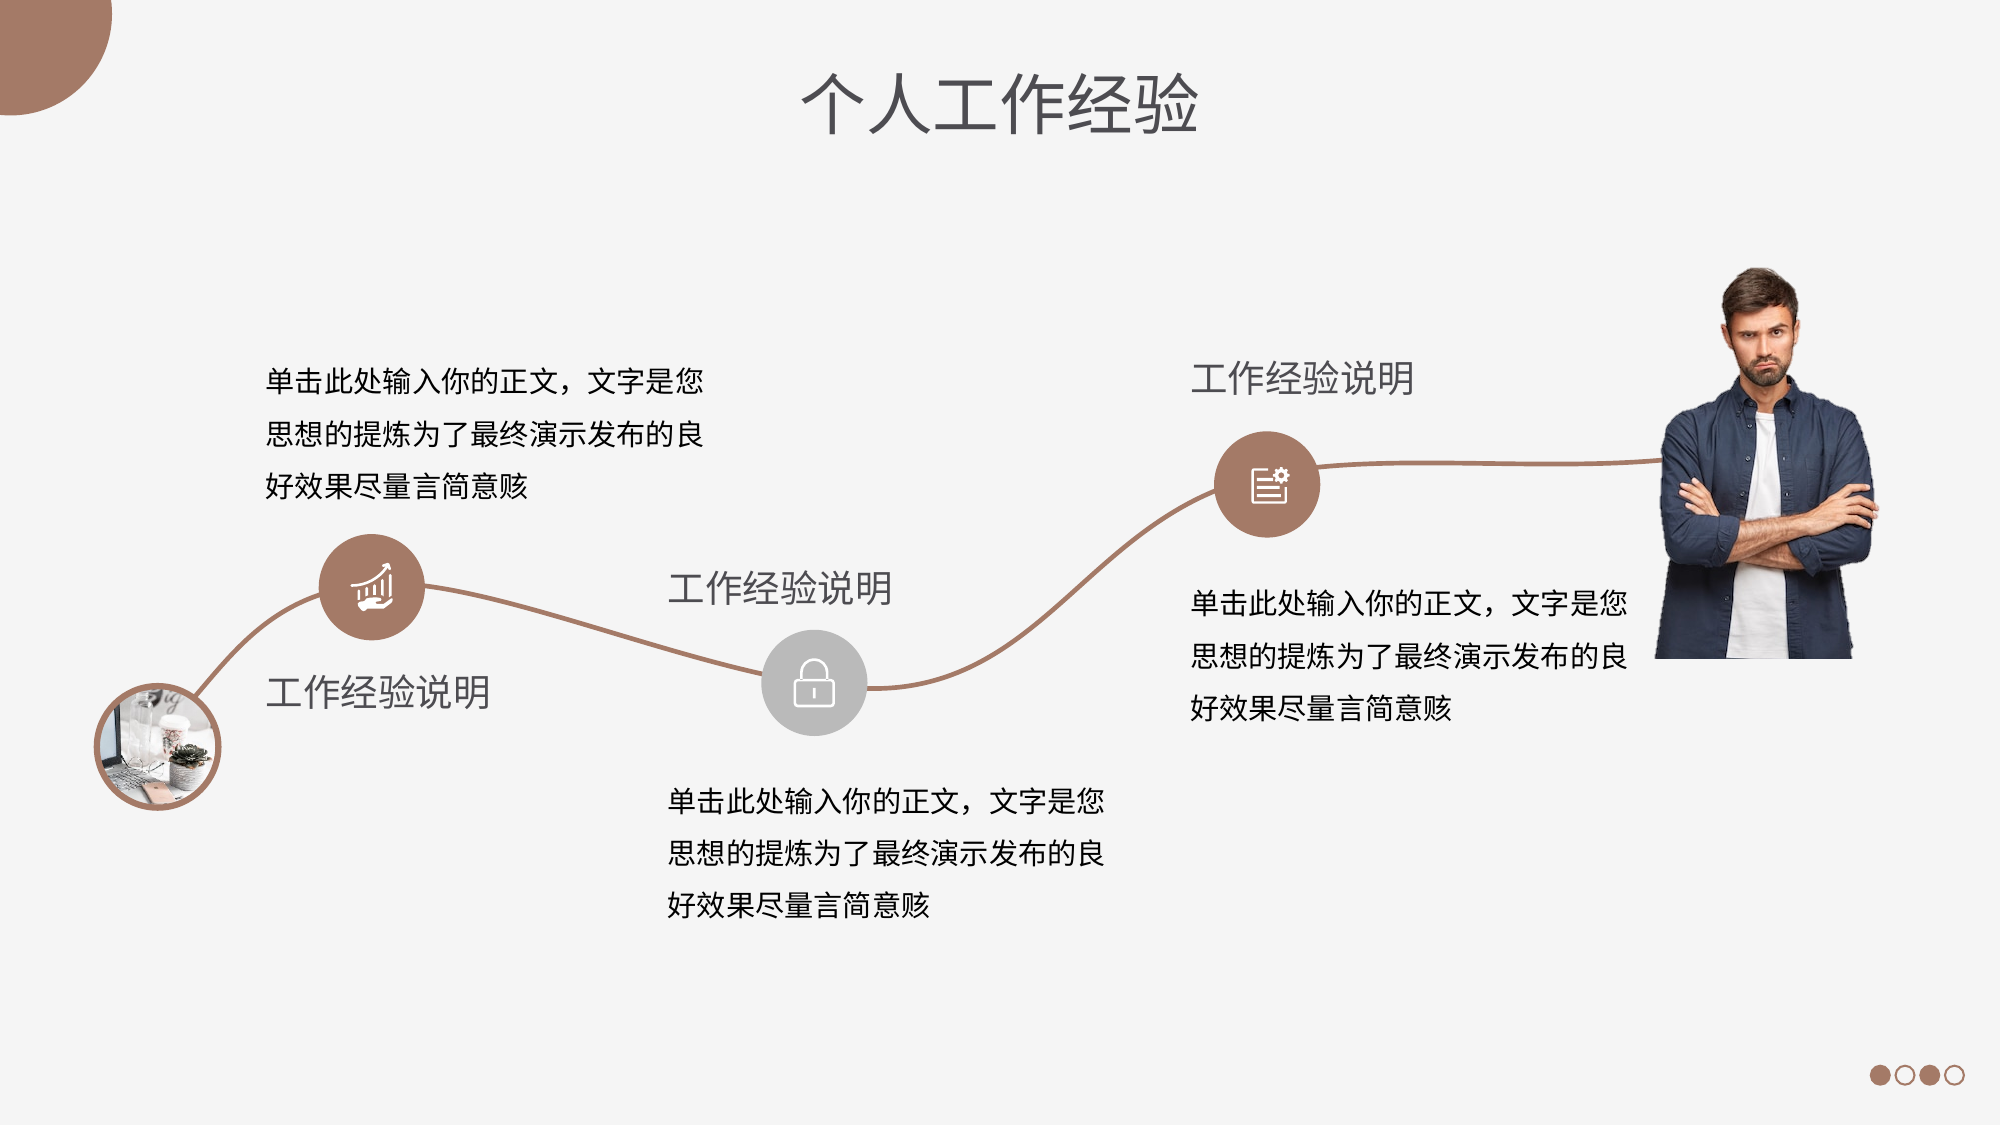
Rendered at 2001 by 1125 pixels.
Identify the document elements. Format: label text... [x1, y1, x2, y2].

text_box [96, 249, 1970, 933]
text_box 个人工作经验 [784, 55, 1216, 151]
text_box [0, 0, 114, 117]
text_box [1870, 1065, 1964, 1085]
